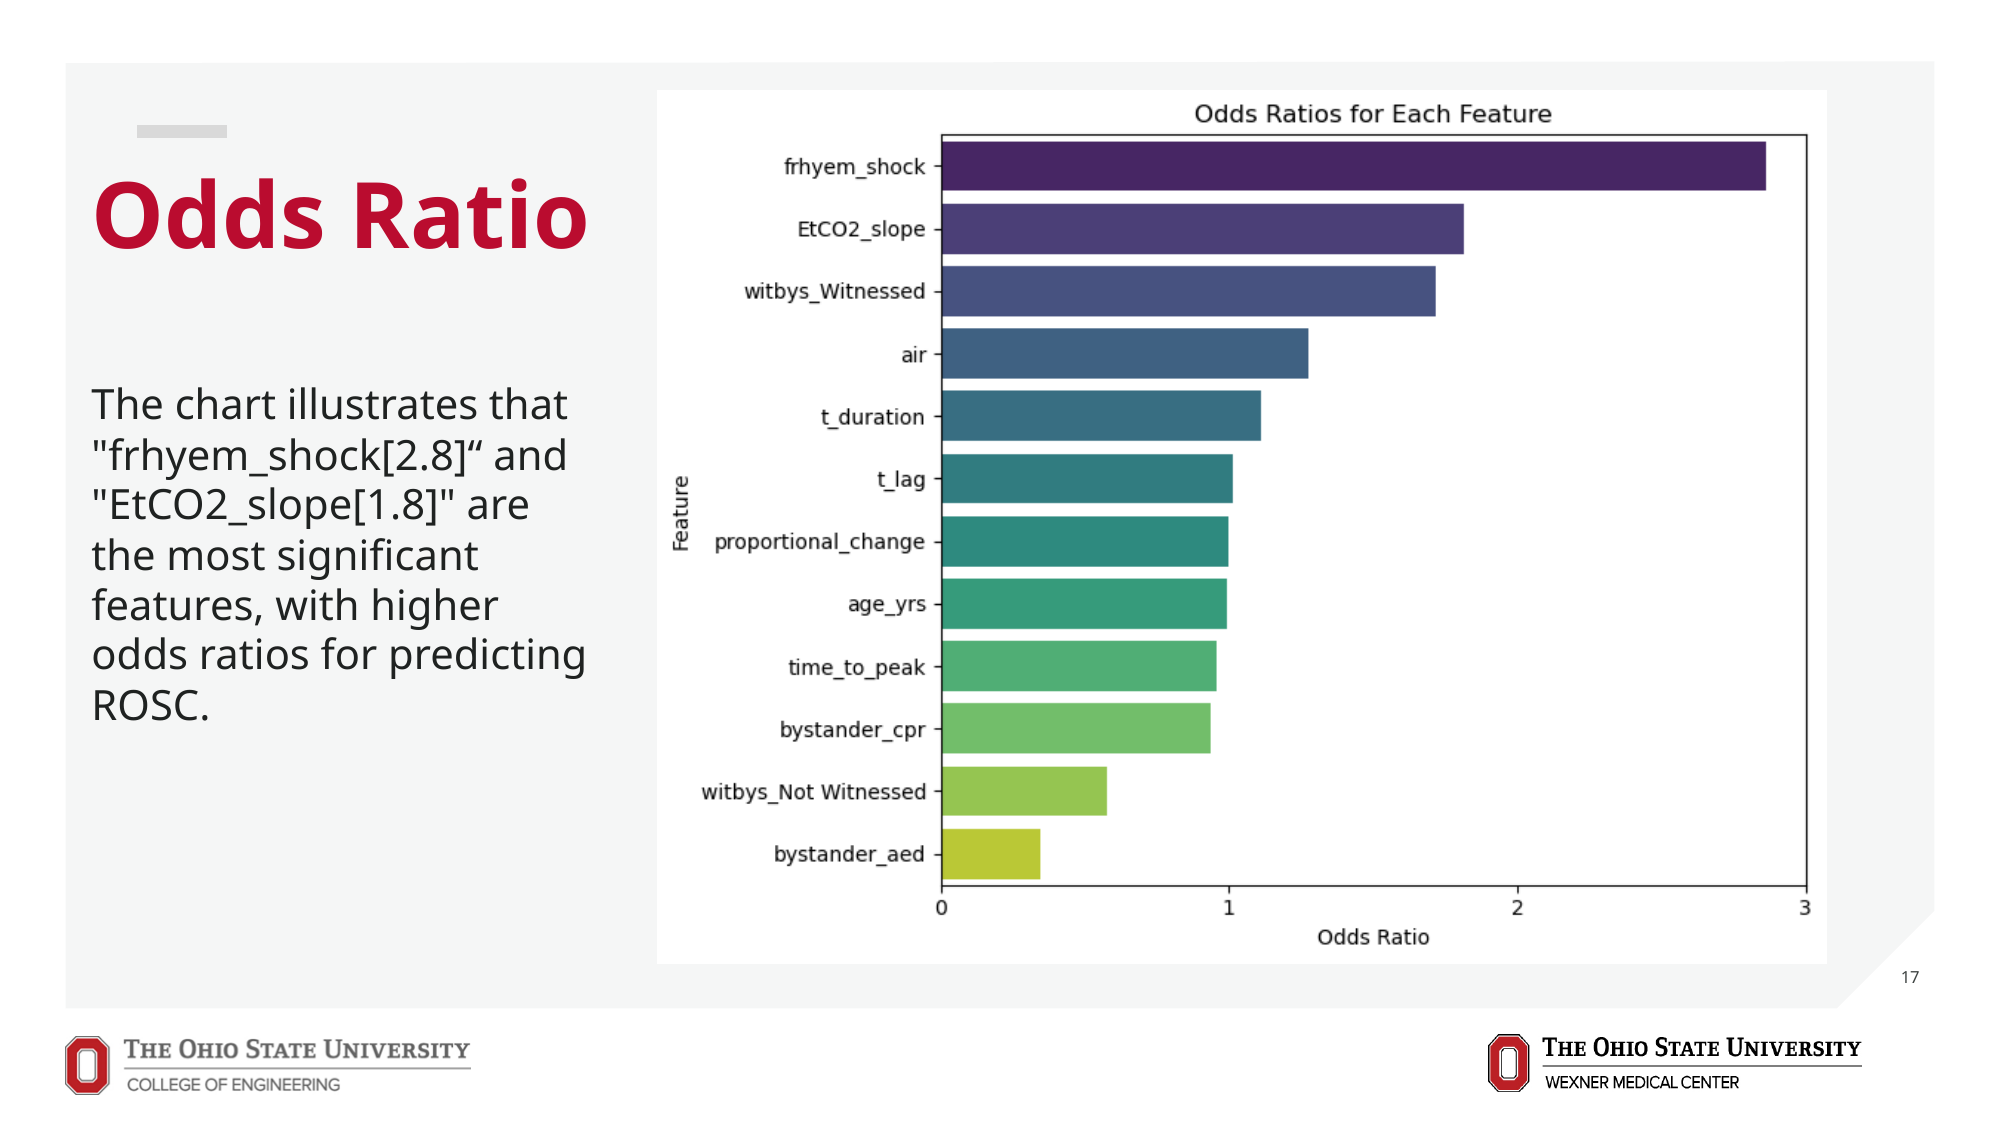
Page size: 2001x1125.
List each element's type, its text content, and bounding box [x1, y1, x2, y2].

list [657, 90, 1827, 964]
text_box The chart illustrates that "frhyem_shock[2.8]“ and "EtCO2_slope[1.8]" are the most significant features, with higher odds ratios for predicting ROSC. [76, 370, 618, 736]
picture [65, 1036, 471, 1095]
picture [1488, 1034, 1862, 1092]
title Odds Ratio [76, 161, 657, 300]
slide_number 17 [1853, 948, 1935, 1009]
